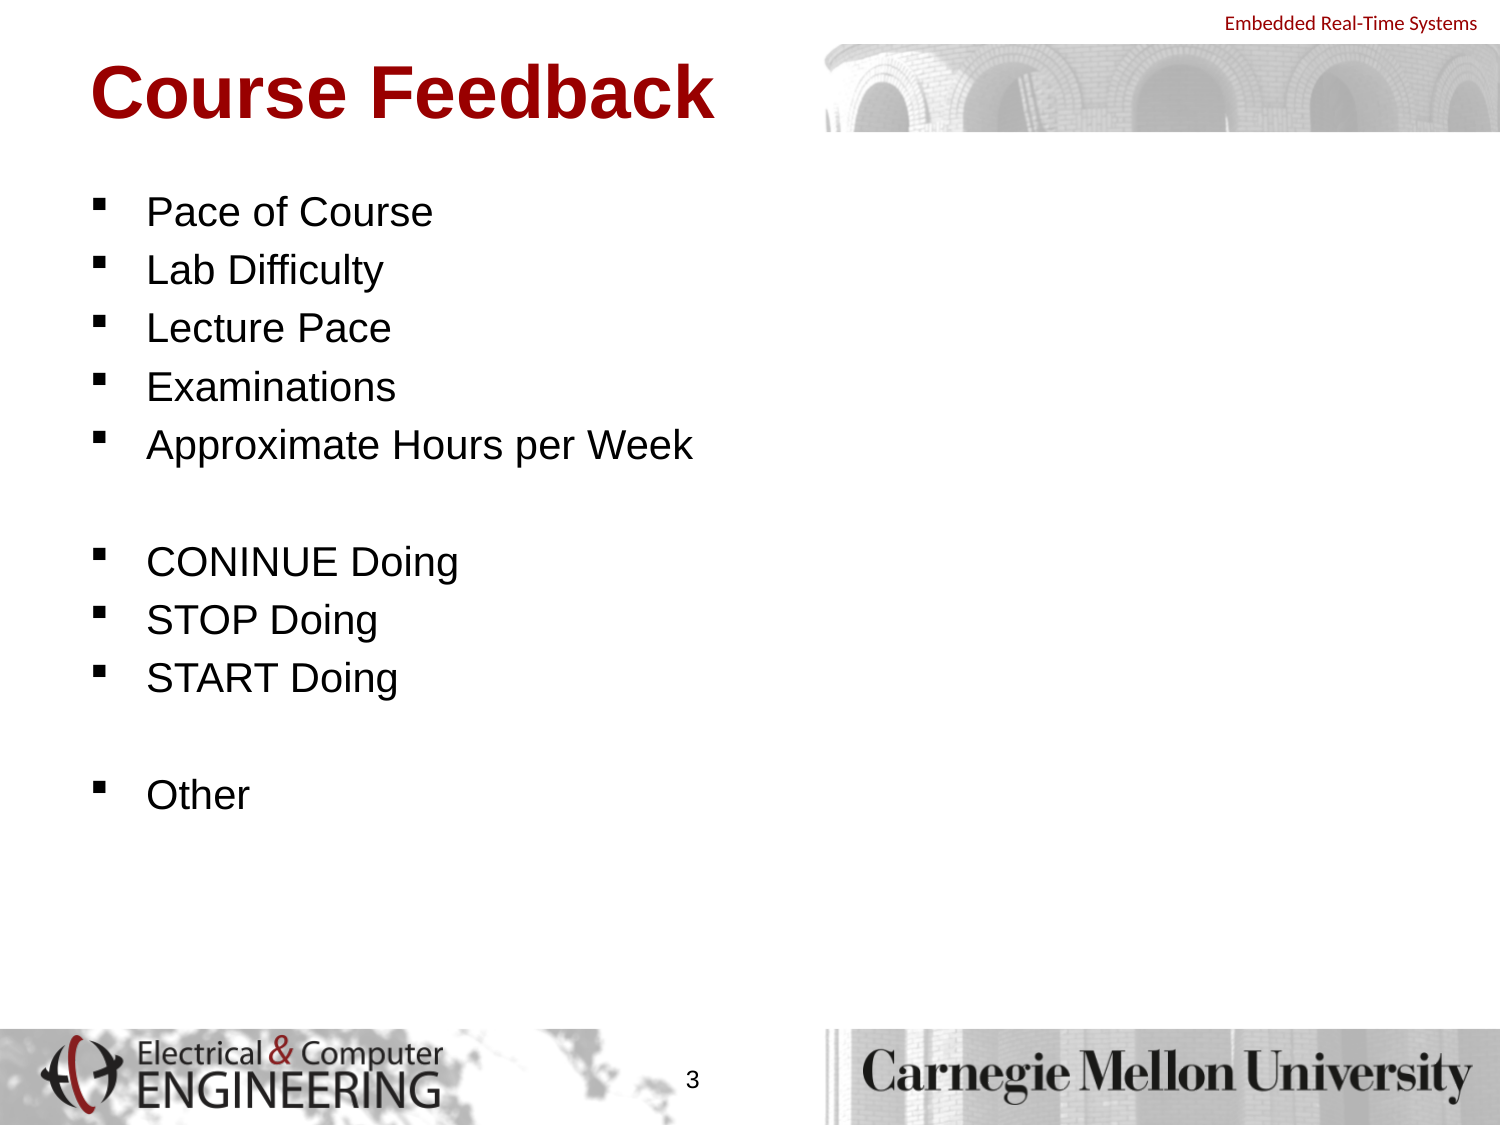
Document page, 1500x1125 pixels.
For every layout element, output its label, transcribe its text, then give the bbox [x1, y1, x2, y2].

picture [0, 1028, 1500, 1125]
picture [664, 43, 1500, 133]
title Course Feedback [75, 45, 1425, 133]
list Pace of Course Lab Difficulty Lecture Pace Examinations Approximate Hours per Week CONINUE Doing STOP Doing START Doing Other [75, 177, 1425, 1005]
slide_number 3 [364, 1048, 715, 1109]
